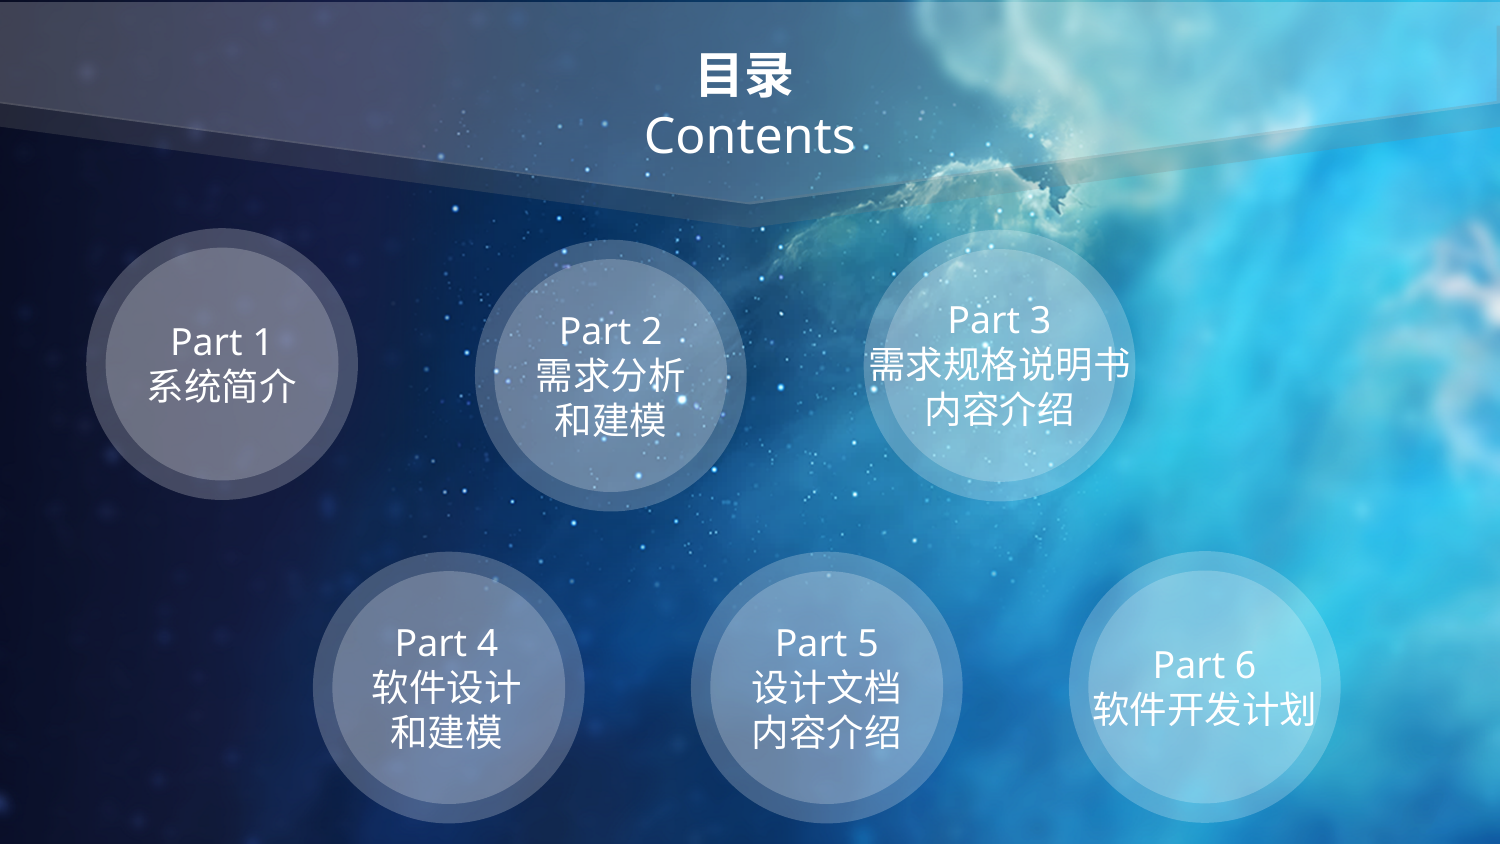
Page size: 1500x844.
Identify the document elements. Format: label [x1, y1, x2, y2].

text_box [0, 1, 1500, 229]
text_box [312, 551, 585, 824]
text_box [85, 236, 359, 501]
text_box [690, 551, 963, 824]
picture [0, 229, 1500, 844]
text_box [474, 239, 747, 512]
text_box [851, 236, 1148, 502]
text_box [1068, 550, 1341, 824]
